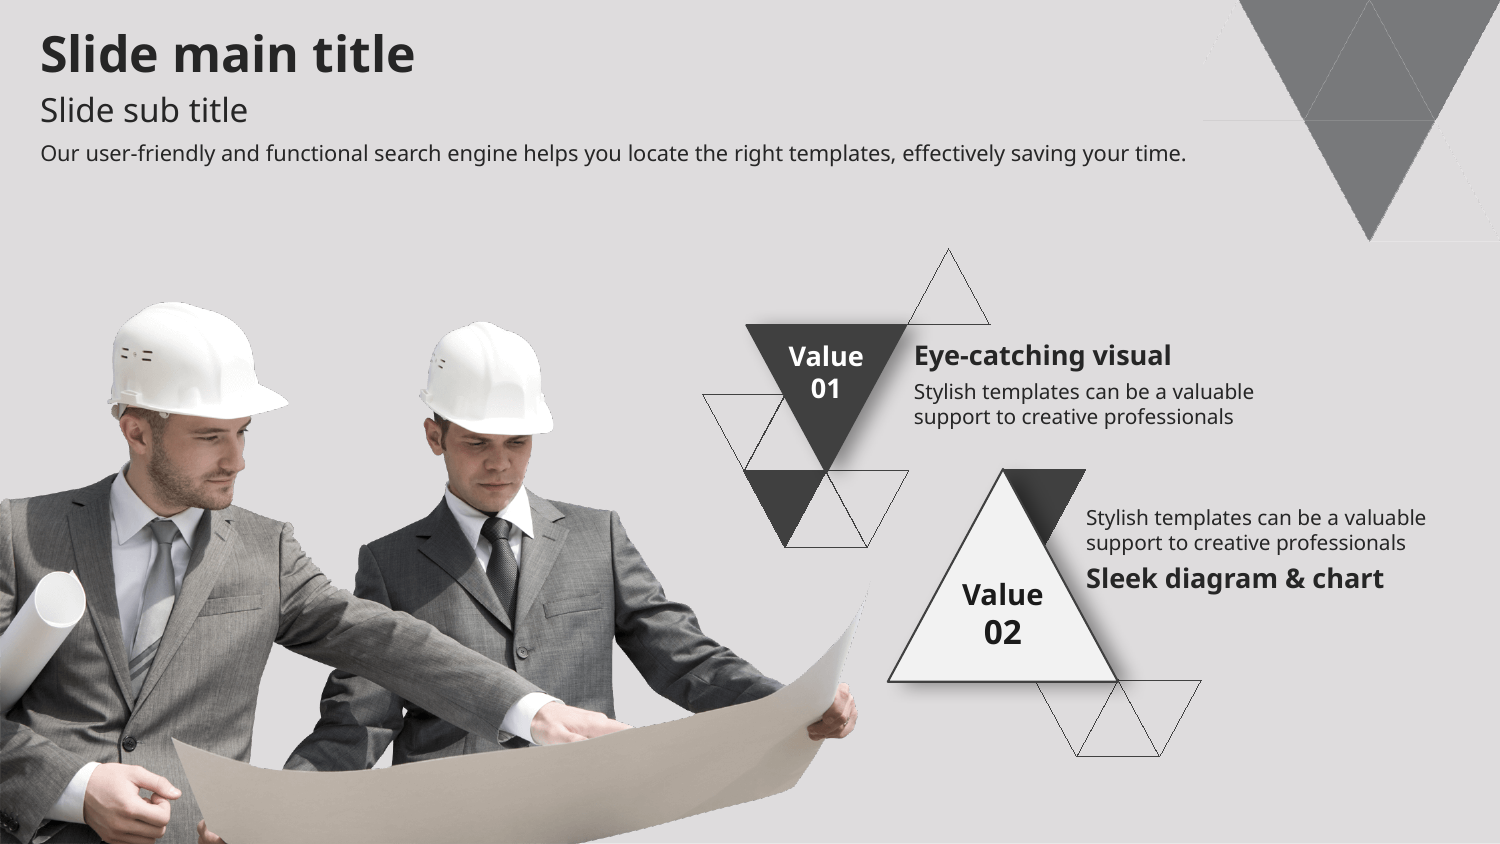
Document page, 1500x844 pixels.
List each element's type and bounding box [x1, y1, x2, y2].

picture [1203, 0, 1500, 254]
text_box [913, 341, 1301, 430]
text_box [887, 468, 1119, 682]
text_box [1034, 679, 1202, 757]
text_box [702, 248, 991, 548]
picture [0, 291, 884, 844]
text_box [40, 22, 1287, 166]
text_box [746, 324, 907, 473]
text_box [1085, 504, 1473, 596]
